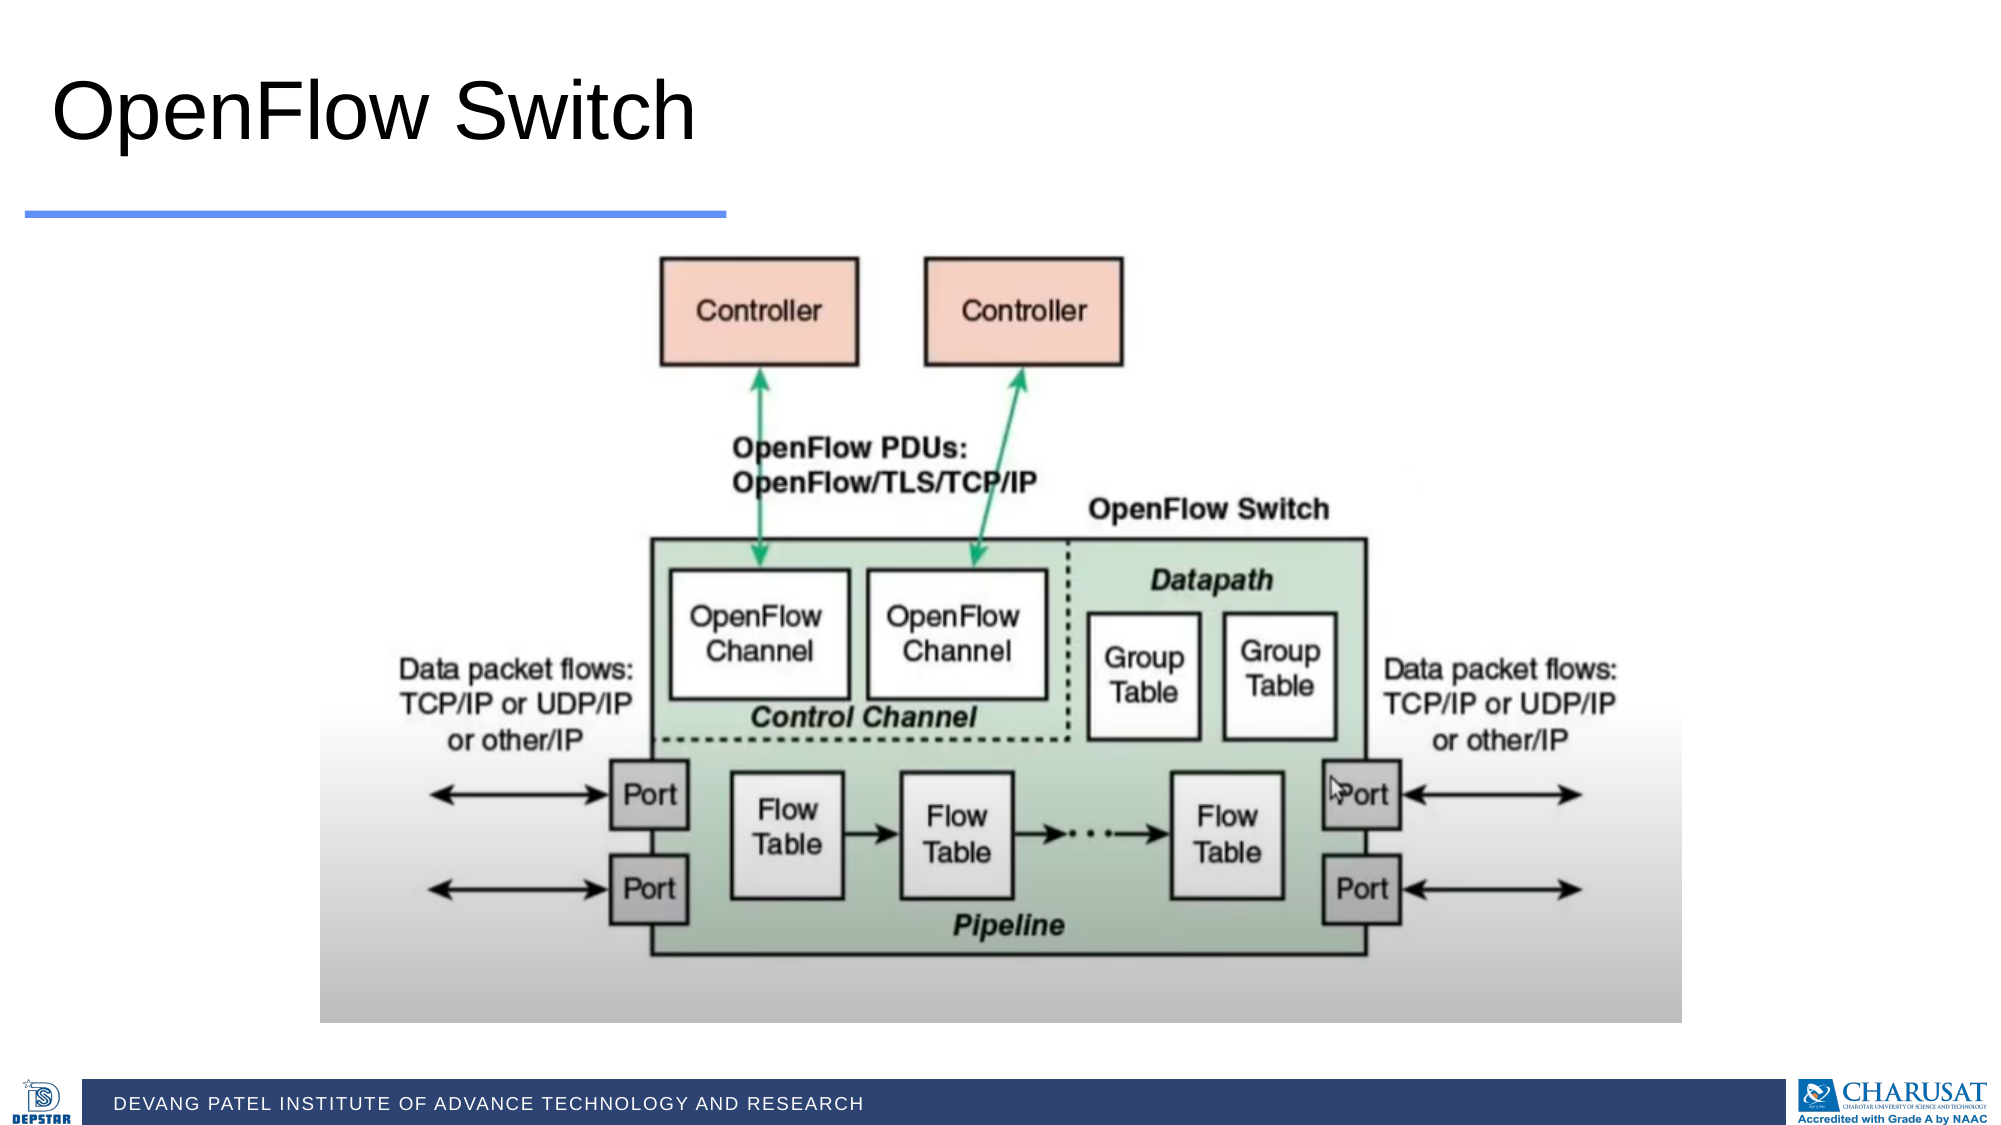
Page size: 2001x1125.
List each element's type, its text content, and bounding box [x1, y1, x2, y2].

picture [12, 1079, 71, 1124]
picture [1798, 1079, 1987, 1125]
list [320, 249, 1682, 1023]
list OpenFlow Switch [36, 60, 1966, 166]
